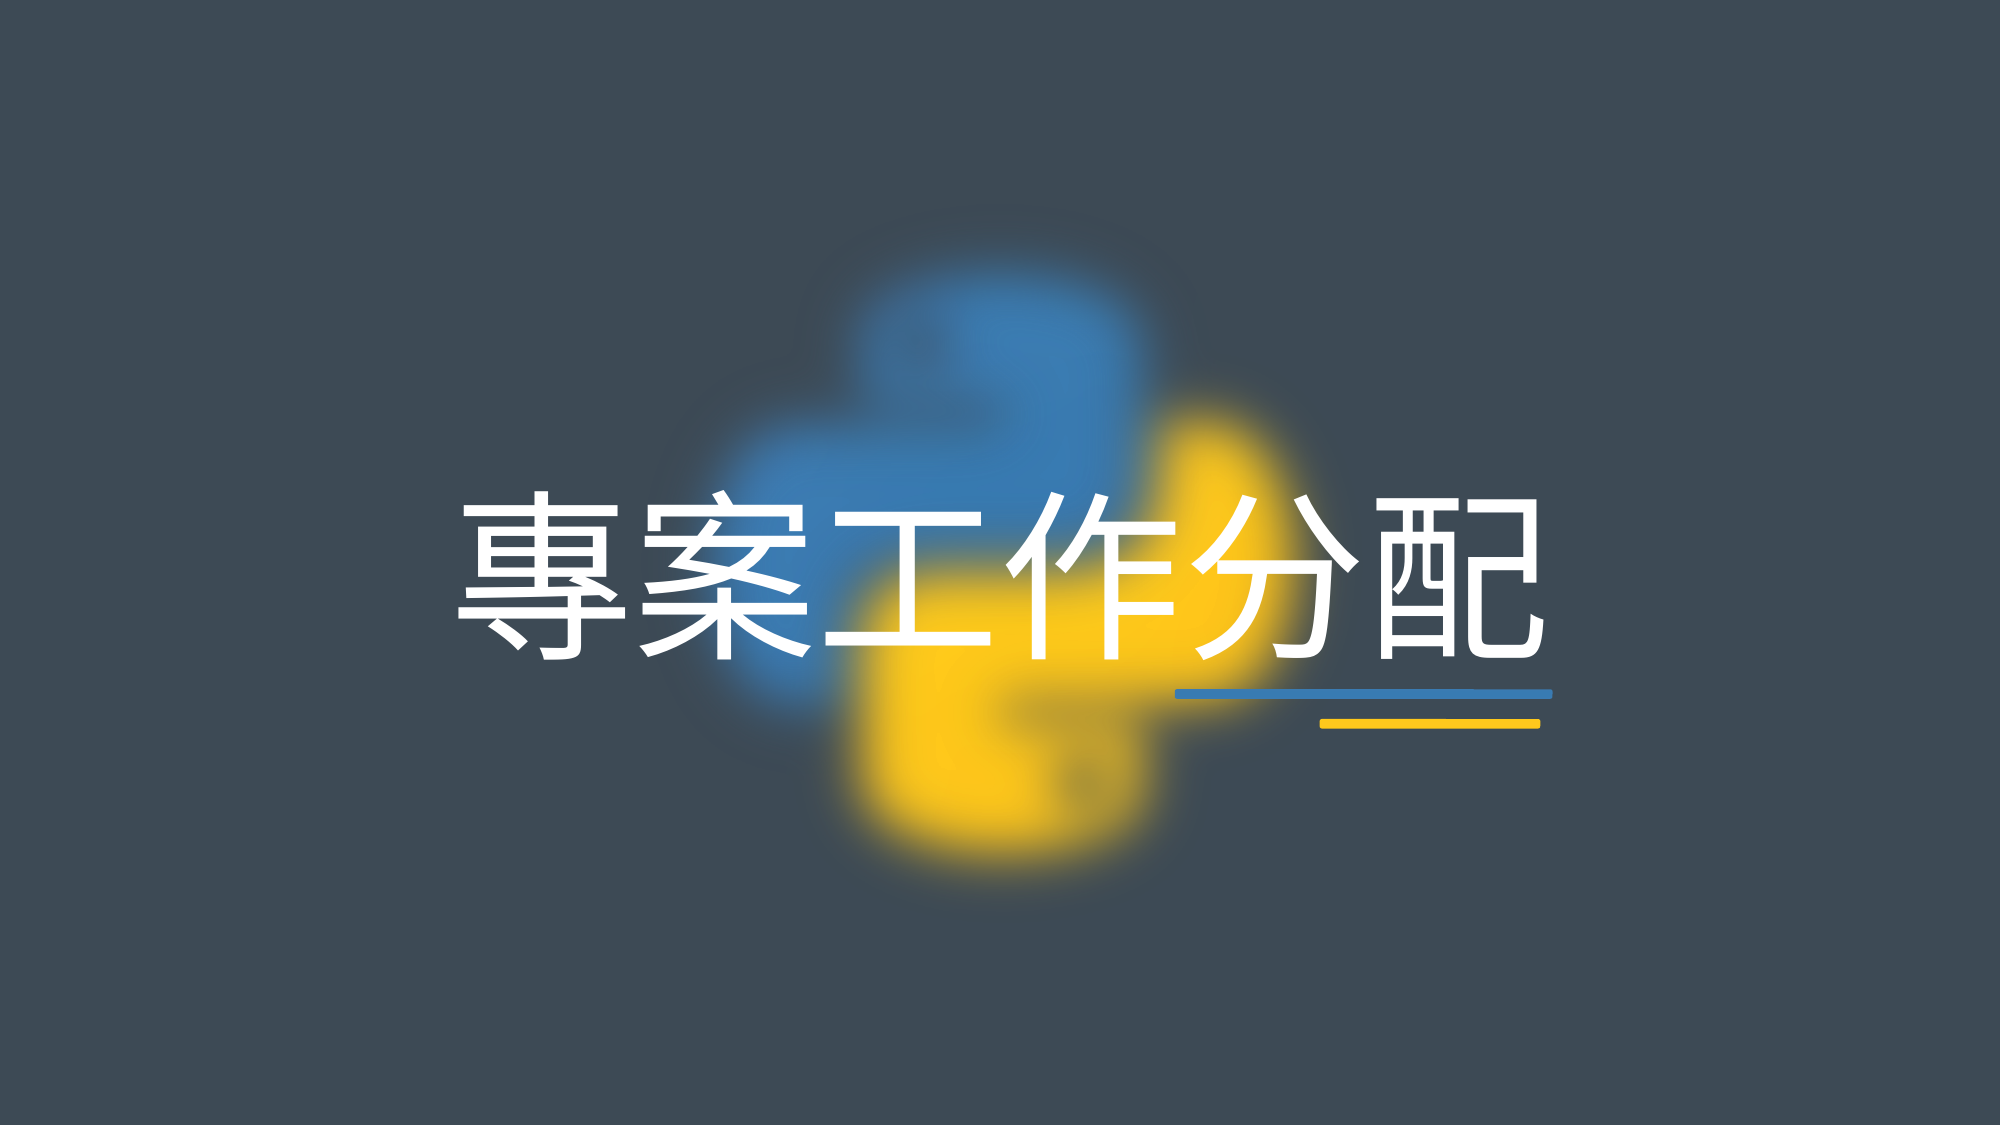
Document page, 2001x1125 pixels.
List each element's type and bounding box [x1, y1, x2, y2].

picture [250, 0, 1750, 1125]
text_box [1175, 690, 1552, 728]
